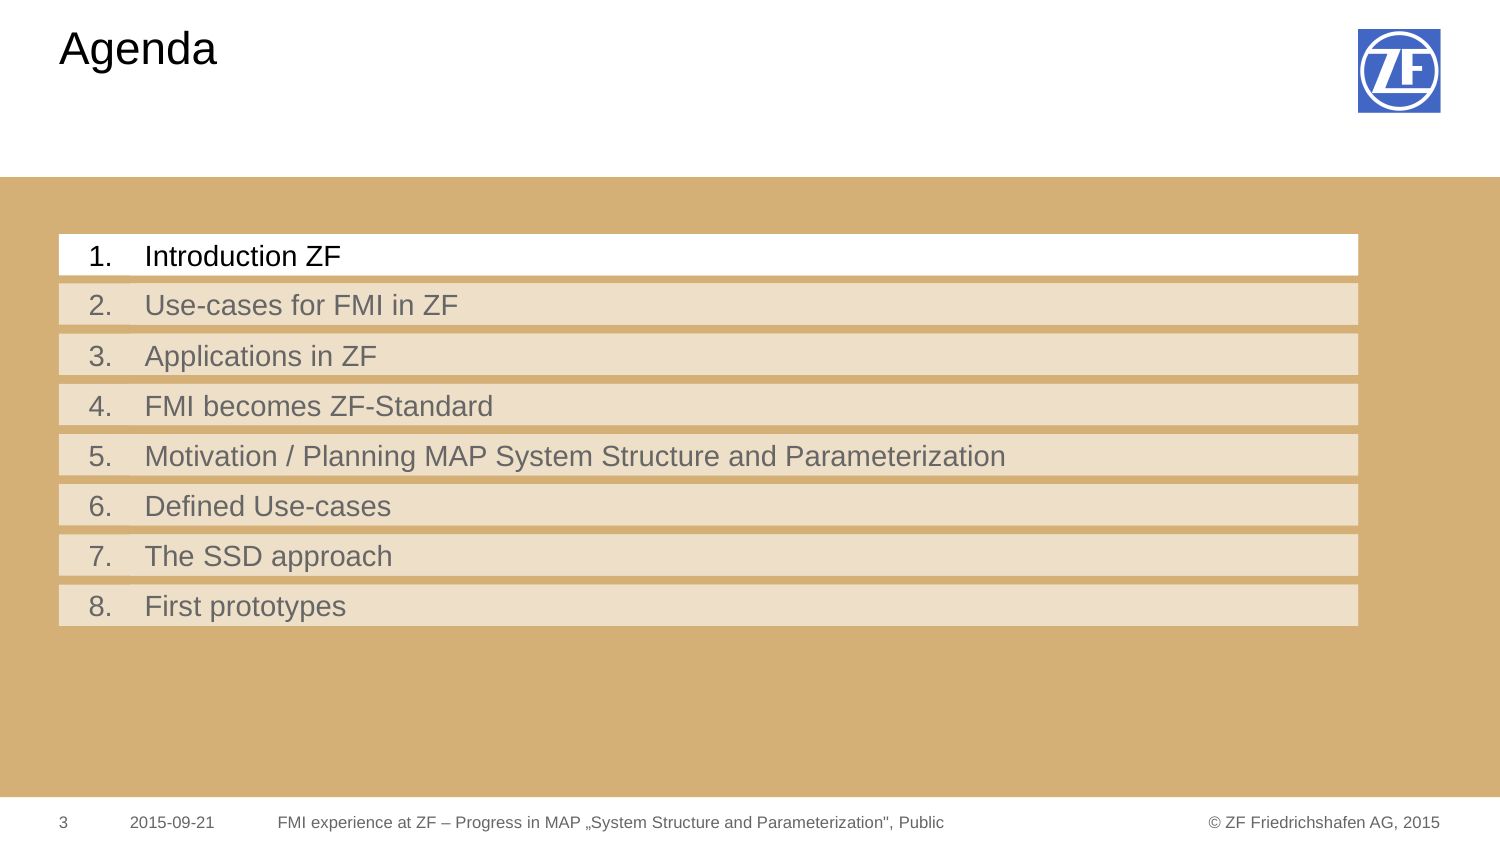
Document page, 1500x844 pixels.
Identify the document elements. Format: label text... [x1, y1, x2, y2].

text_box 3. [58, 333, 129, 375]
text_box 1. [58, 234, 129, 276]
text_box FMI becomes ZF-Standard [129, 383, 1359, 426]
text_box First prototypes [129, 584, 1359, 626]
text_box 2. [58, 283, 129, 325]
text_box The SSD approach [129, 534, 1359, 576]
text_box Defined Use-cases [129, 484, 1359, 526]
text_box Use-cases for FMI in ZF [129, 283, 1359, 325]
text_box 7. [58, 534, 129, 576]
text_box 5. [58, 434, 129, 476]
text_box Applications in ZF [129, 333, 1359, 375]
text_box Introduction ZF [129, 234, 1359, 276]
text_box Motivation / Planning MAP System Structure and Parameterization [129, 434, 1359, 476]
title Agenda [59, 23, 1270, 122]
text_box 4. [58, 383, 129, 426]
text_box 8. [58, 584, 129, 626]
text_box [0, 177, 1500, 798]
picture [1358, 29, 1441, 113]
text_box 6. [58, 484, 129, 526]
